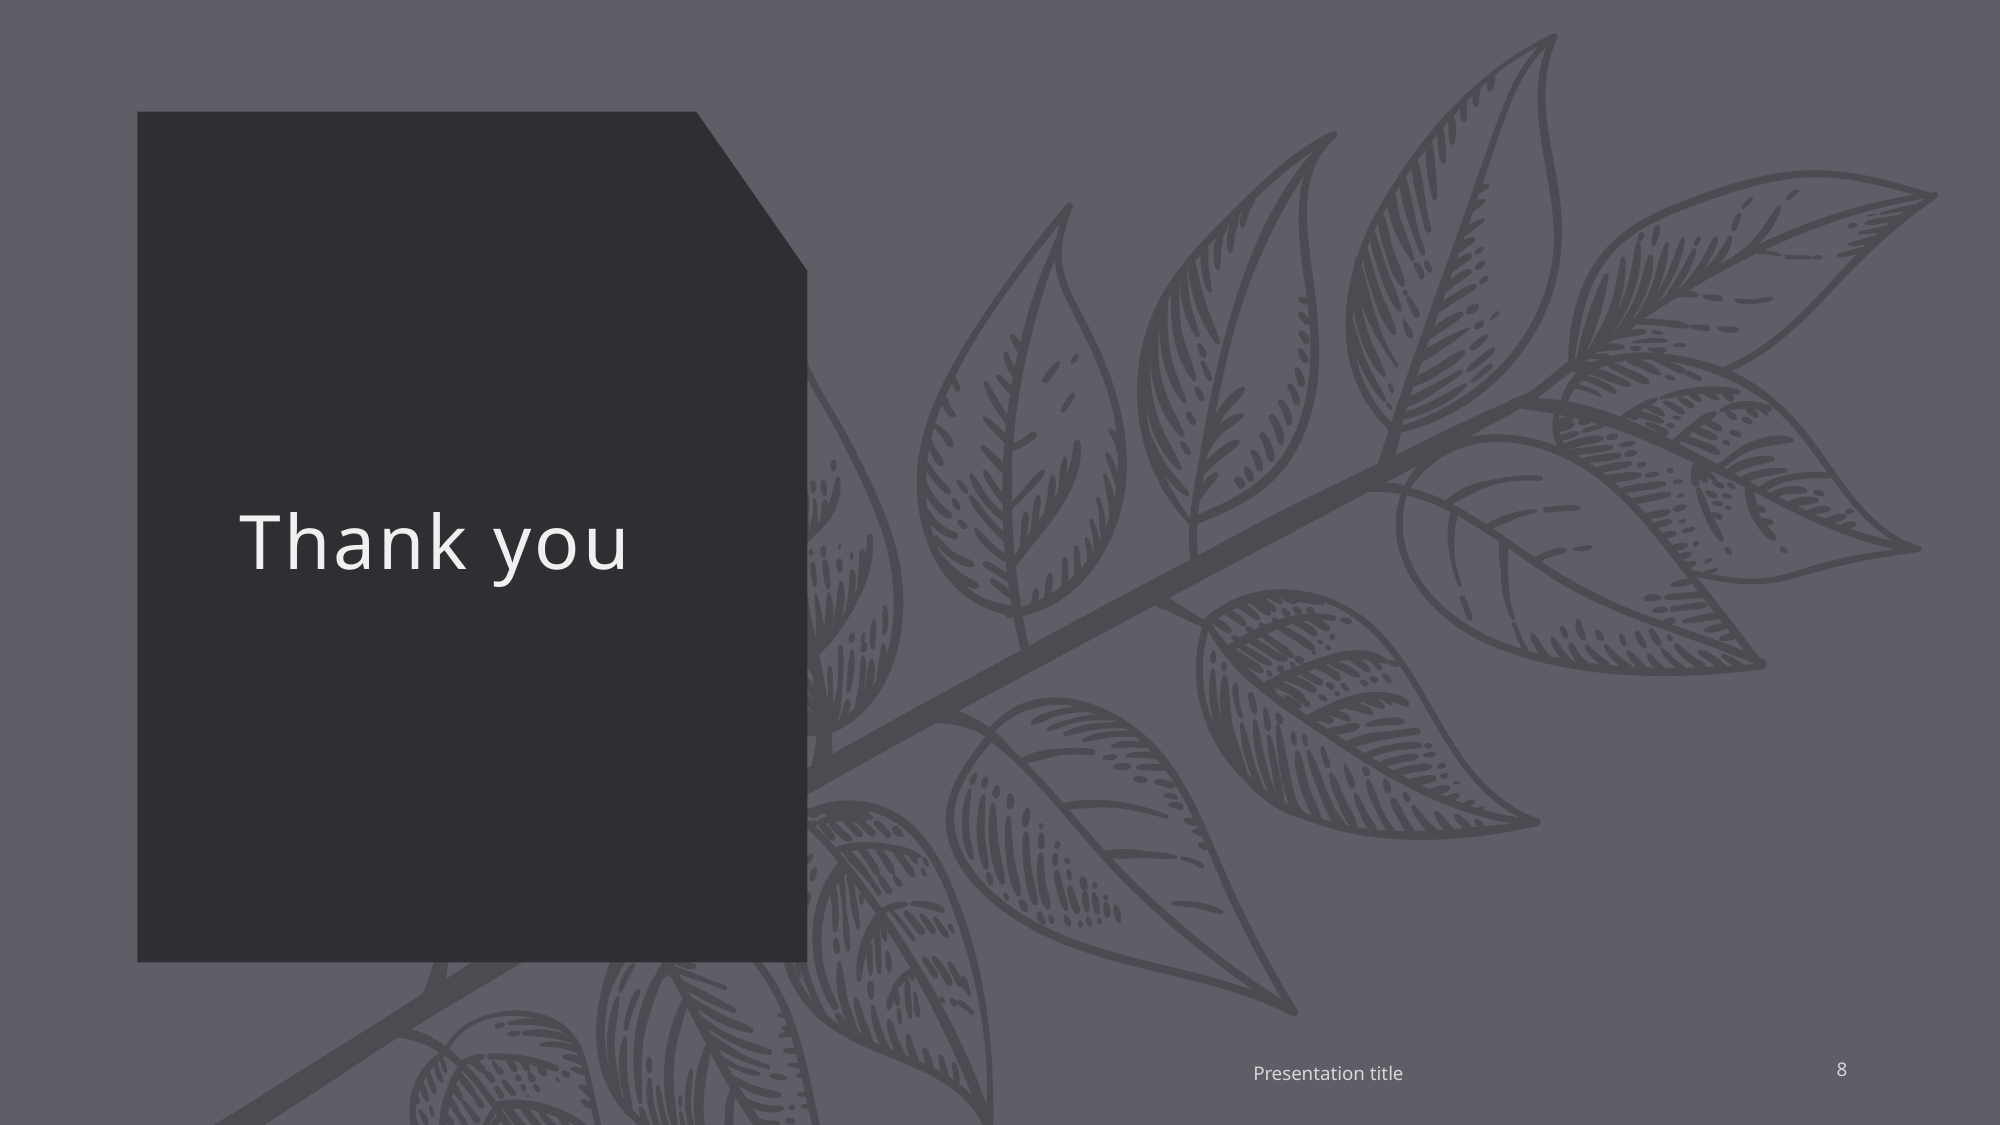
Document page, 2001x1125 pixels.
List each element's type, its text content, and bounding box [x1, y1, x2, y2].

footer Presentation title [990, 1042, 1666, 1103]
title Thank you [224, 497, 712, 627]
slide_number 8 [1702, 1038, 1863, 1103]
